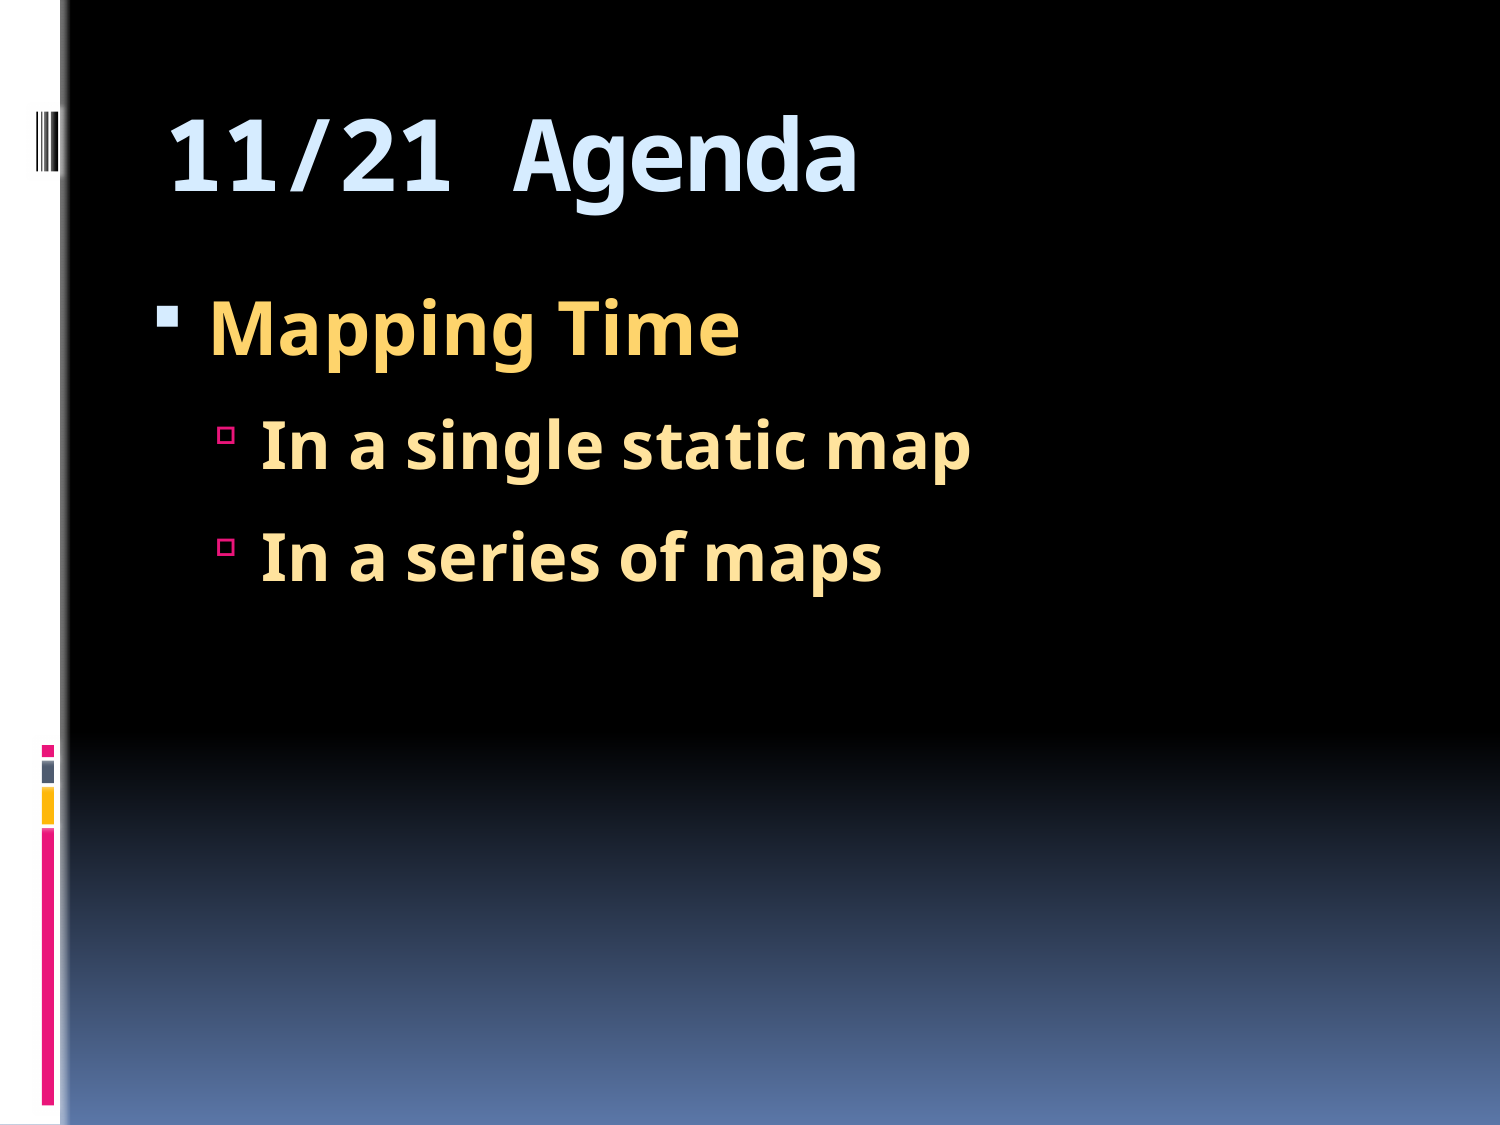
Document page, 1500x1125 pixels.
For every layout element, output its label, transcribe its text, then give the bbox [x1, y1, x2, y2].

list Mapping Time In a single static map In a series of maps [125, 237, 1400, 870]
title 11/21 Agenda [150, 83, 1425, 234]
